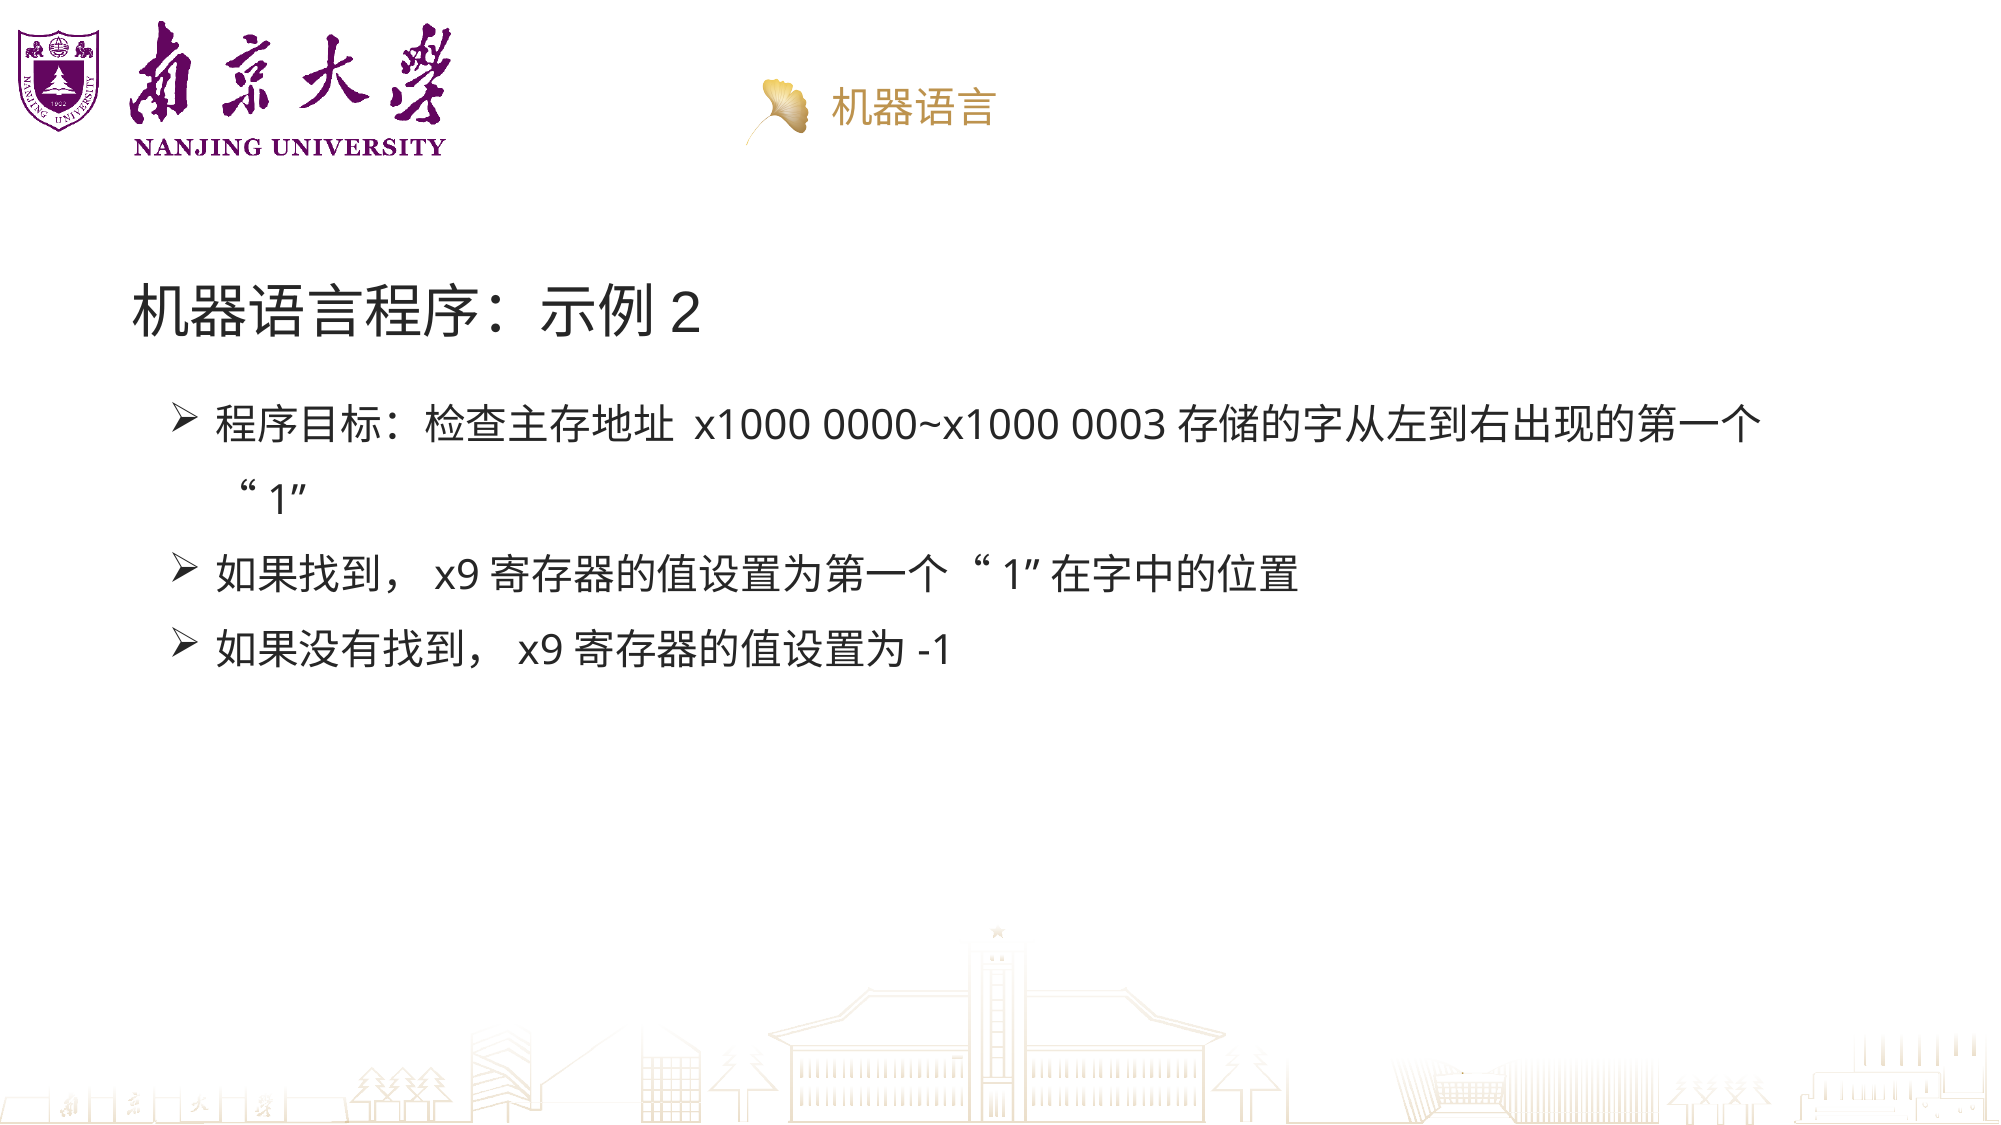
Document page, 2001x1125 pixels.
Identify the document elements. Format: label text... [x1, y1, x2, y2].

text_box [116, 249, 1843, 599]
picture [731, 64, 830, 169]
text_box 机器语言 [816, 73, 1226, 139]
picture [18, 21, 451, 160]
